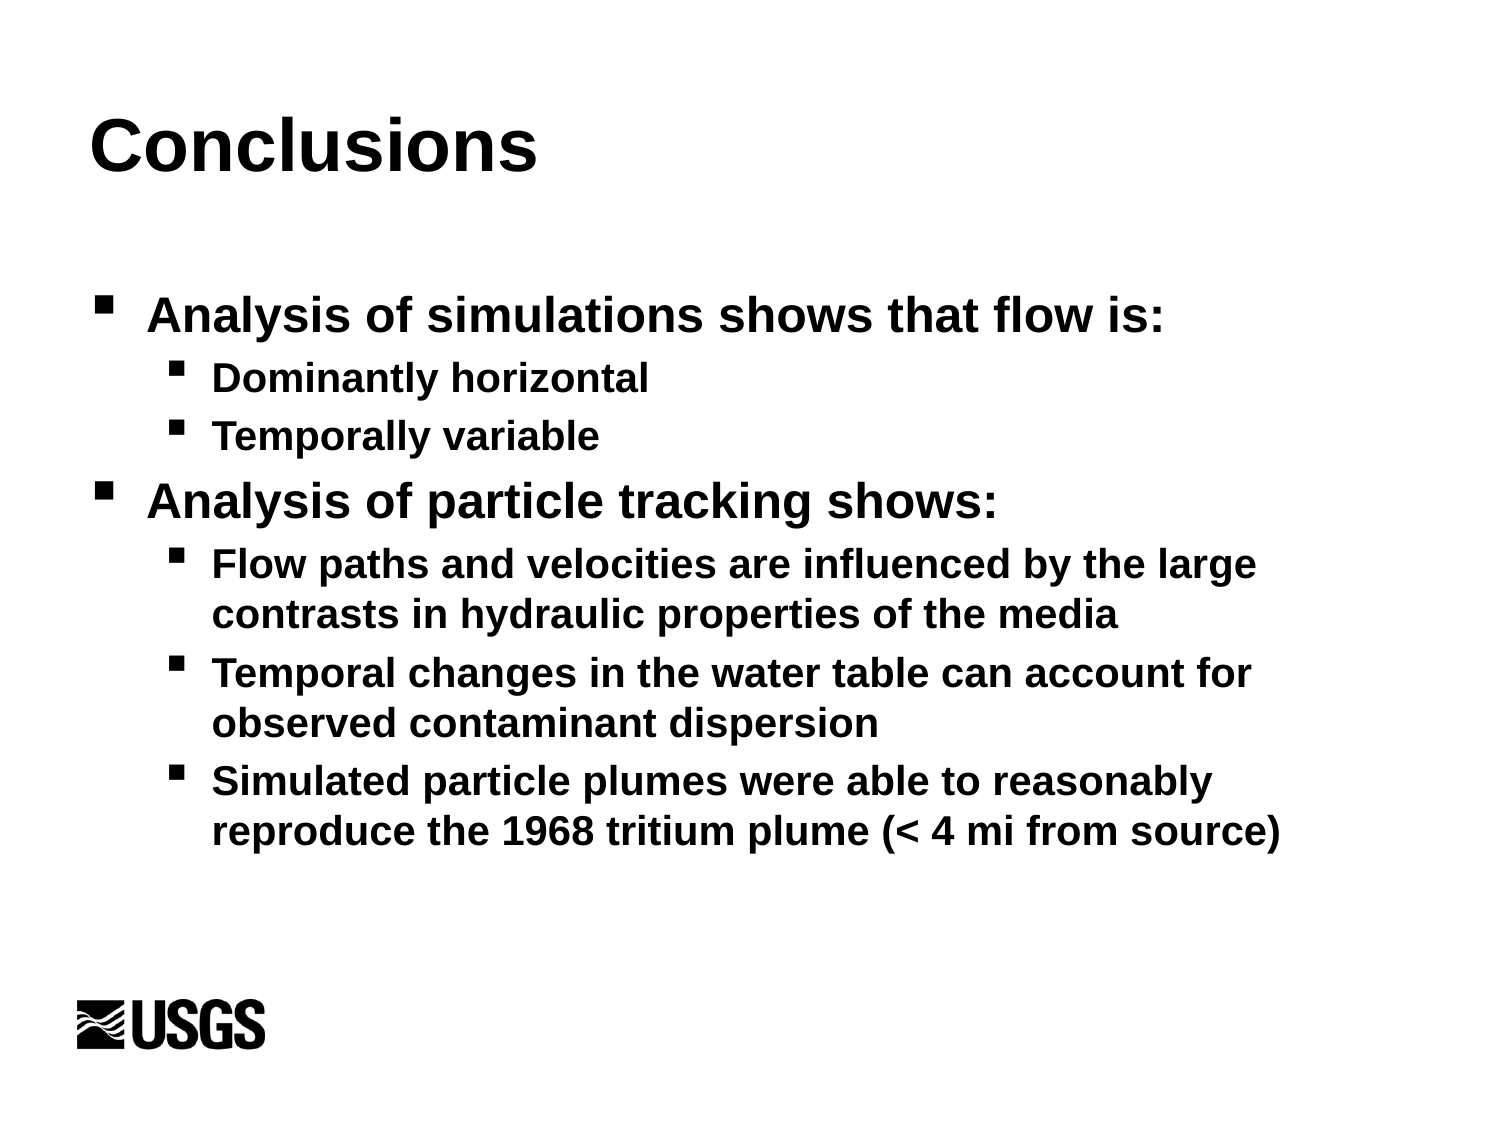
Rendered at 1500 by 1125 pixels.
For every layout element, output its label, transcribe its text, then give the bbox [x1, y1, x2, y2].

list Analysis of simulations shows that flow is: Dominantly horizontal Temporally variable Analysis of particle tracking shows: Flow paths and velocities are influenced by the large contrasts in hydraulic properties of the media Temporal changes in the water table can account for observed contaminant dispersion Simulated particle plumes were able to reasonably reproduce the 1968 tritium plume (< 4 mi from source) [75, 275, 1438, 878]
picture [76, 999, 265, 1069]
title Conclusions [75, 95, 1425, 197]
